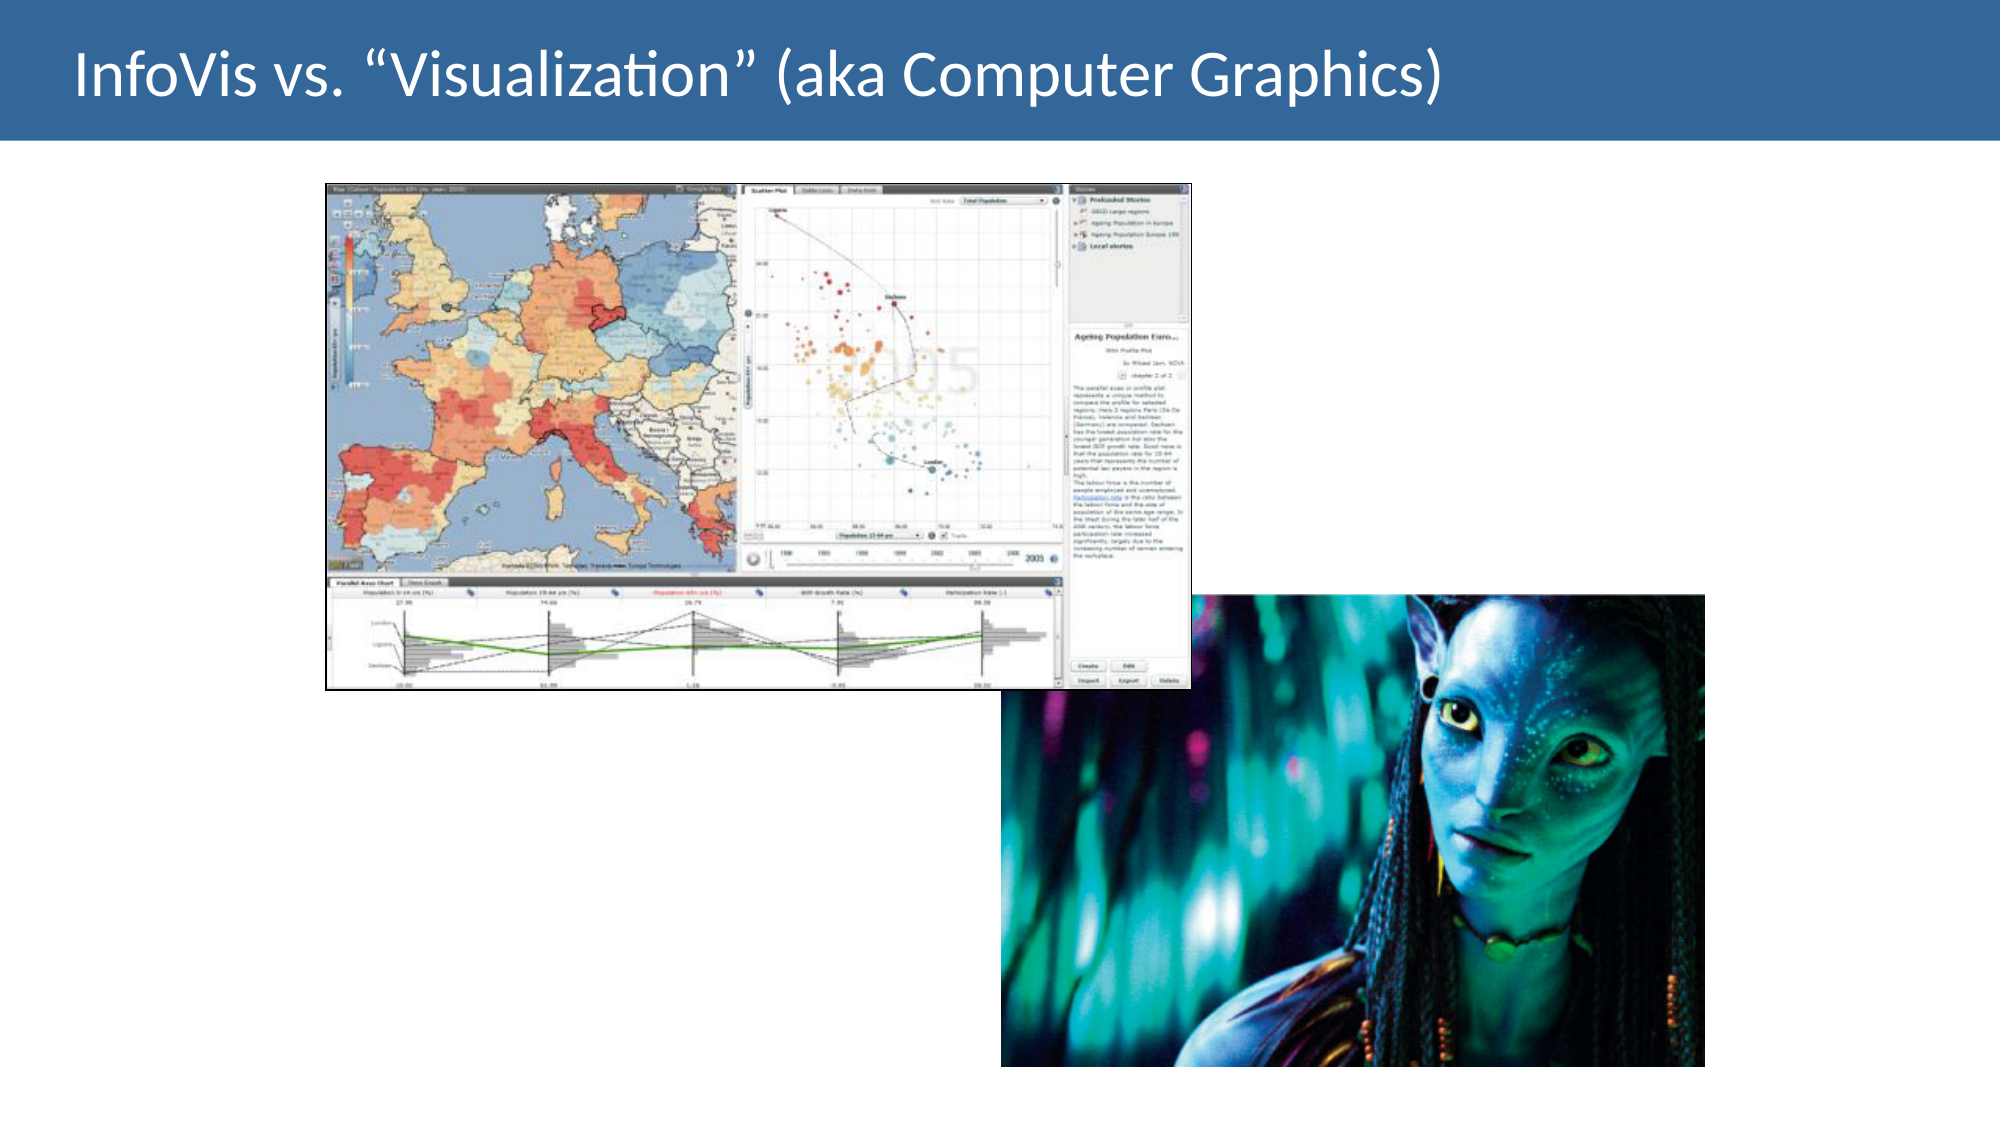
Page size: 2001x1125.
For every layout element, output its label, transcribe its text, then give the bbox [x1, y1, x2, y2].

picture [1024, 736, 1030, 743]
picture [326, 184, 1706, 1067]
title InfoVis vs. “Visualization” (aka Computer Graphics) [0, 0, 2000, 141]
picture [1107, 1058, 1120, 1067]
